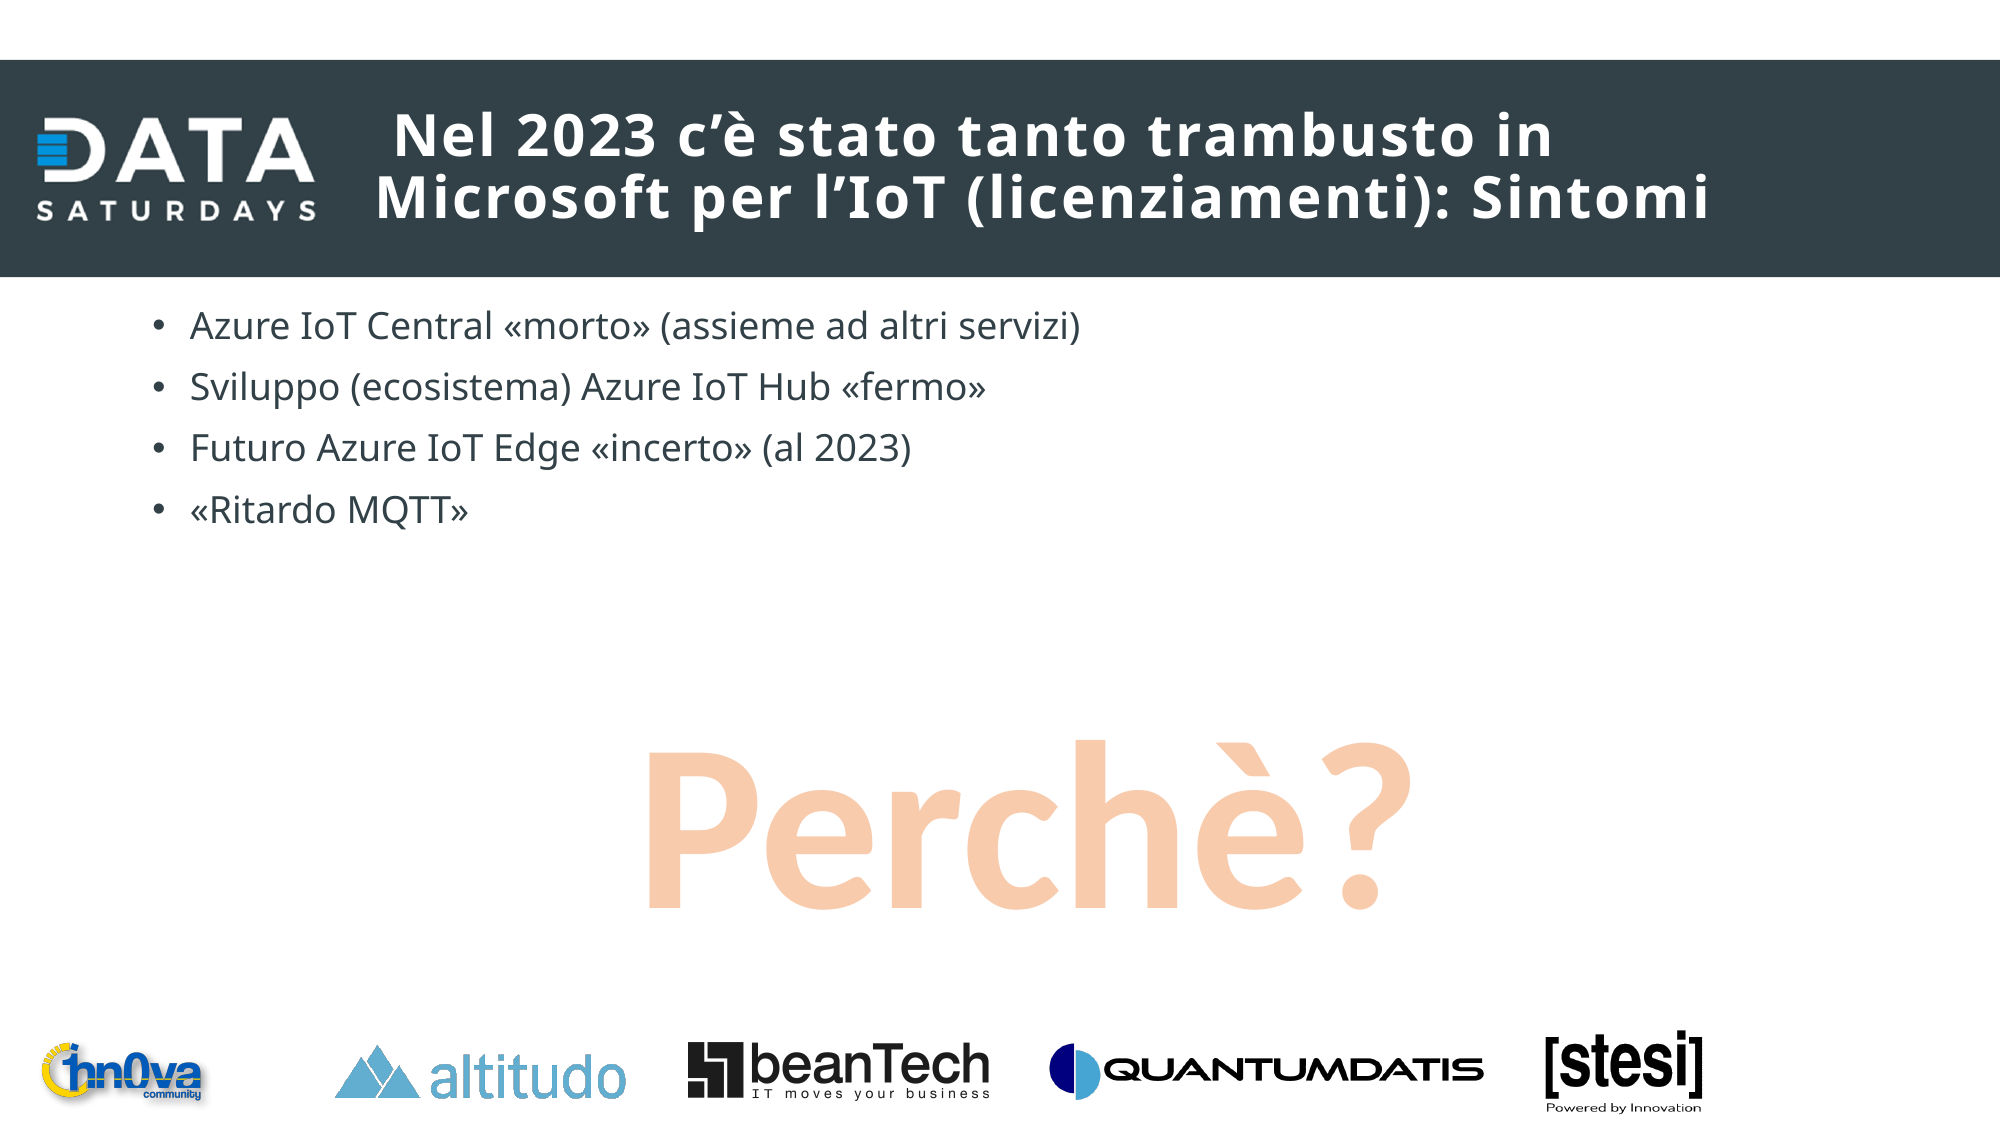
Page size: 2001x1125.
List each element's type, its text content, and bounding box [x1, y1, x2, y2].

picture [19, 102, 332, 235]
title Nel 2023 c’è stato tanto trambusto in Microsoft per l’IoT (licenziamenti): Sintomi [359, 59, 1863, 278]
picture [688, 1042, 989, 1101]
picture [1047, 1041, 1485, 1102]
text_box Perchè? [621, 661, 1438, 965]
list Azure IoT Central «morto» (assieme ad altri servizi) Sviluppo (ecosistema) Azure IoT Hub «fermo» Futuro Azure IoT Edge «incerto» (al 2023) «Ritardo MQTT» [137, 299, 1863, 1014]
picture [41, 1041, 202, 1102]
picture [331, 1034, 630, 1109]
picture [1544, 1029, 1704, 1115]
